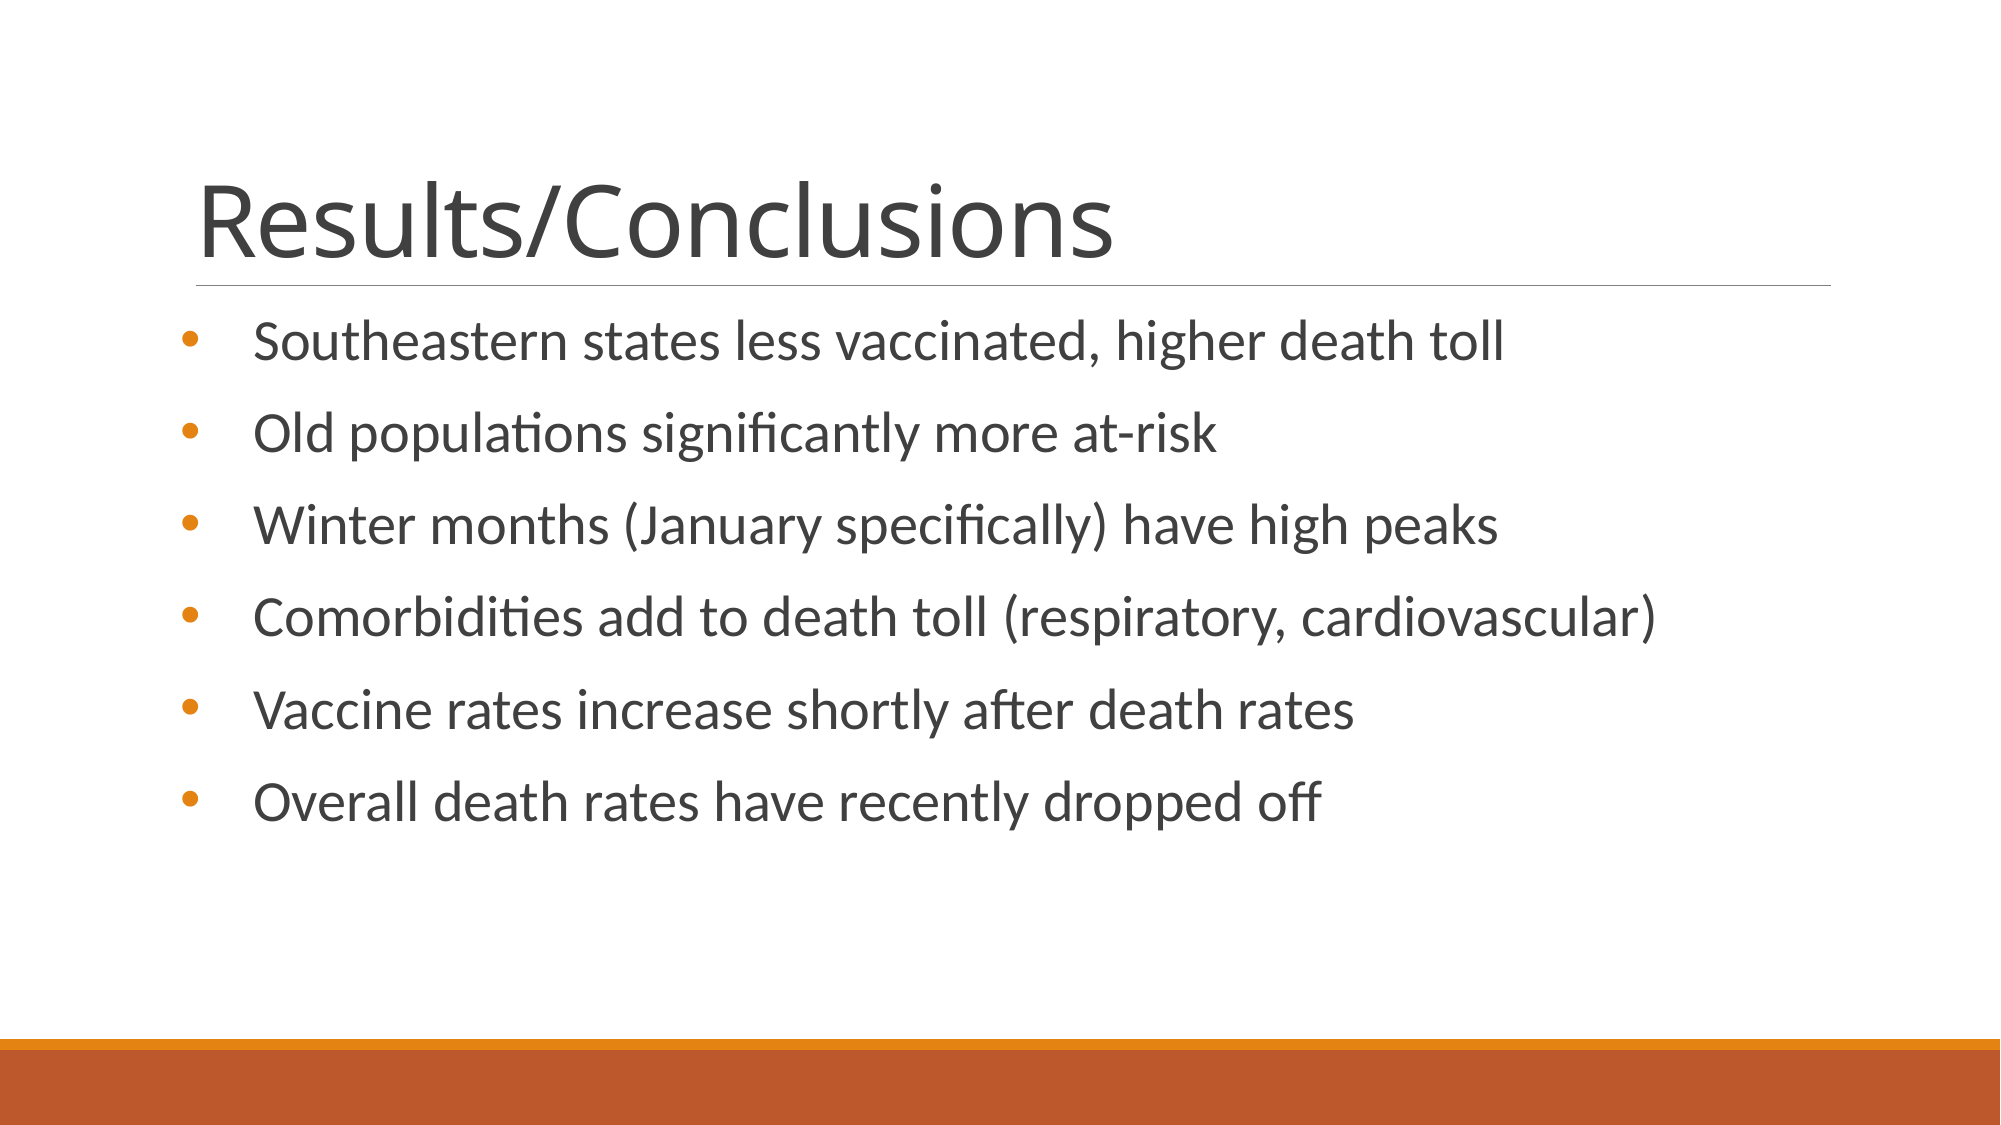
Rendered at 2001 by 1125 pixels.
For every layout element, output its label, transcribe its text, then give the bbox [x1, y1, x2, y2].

list Southeastern states less vaccinated, higher death toll Old populations significantly more at-risk Winter months (January specifically) have high peaks Comorbidities add to death toll (respiratory, cardiovascular) Vaccine rates increase shortly after death rates Overall death rates have recently dropped off [180, 302, 1830, 963]
title Results/Conclusions [180, 47, 1830, 285]
